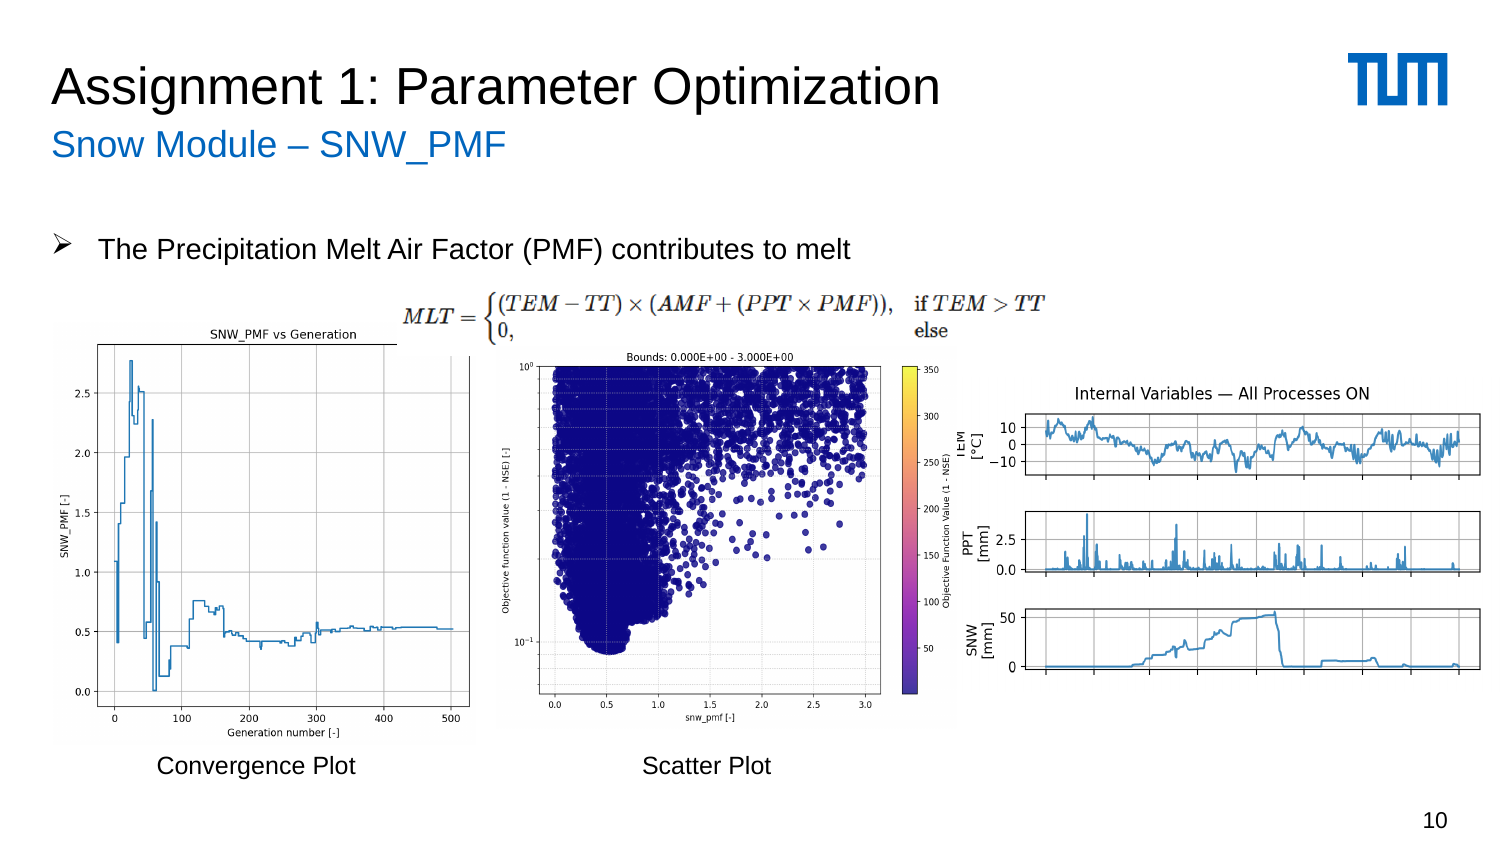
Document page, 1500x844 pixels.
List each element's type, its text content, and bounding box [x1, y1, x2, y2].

slide_number 10 [1111, 796, 1448, 842]
picture [52, 278, 1500, 746]
text_box The Precipitation Melt Air Factor (PMF) contributes to melt [51, 225, 1475, 266]
list Snow Module – SNW_PMF [51, 112, 1447, 165]
text_box Scatter Plot [642, 744, 856, 779]
text_box Convergence Plot [156, 752, 371, 779]
title Assignment 1: Parameter Optimization [50, 47, 1448, 111]
